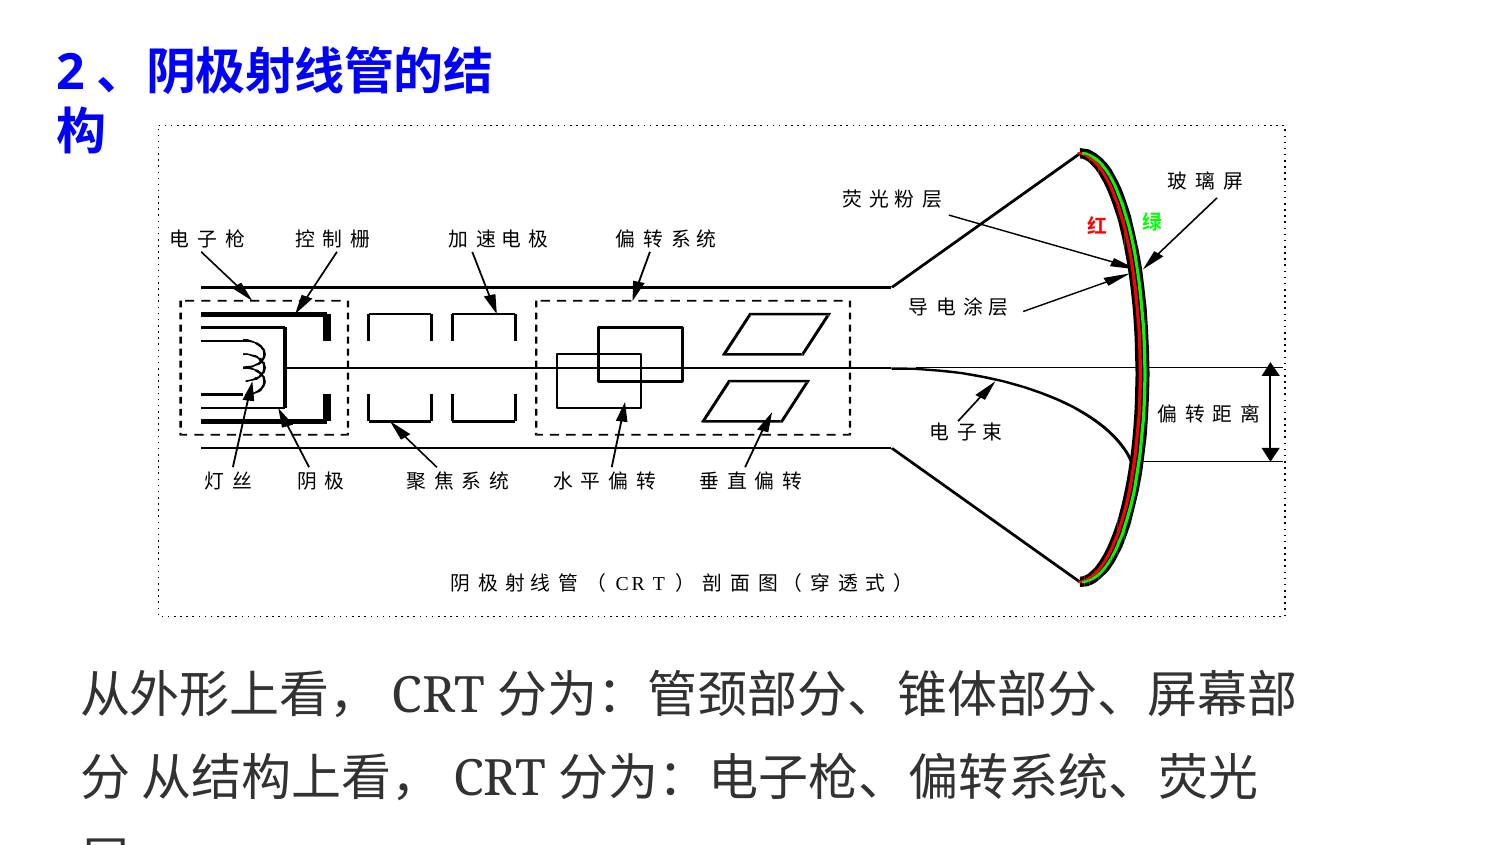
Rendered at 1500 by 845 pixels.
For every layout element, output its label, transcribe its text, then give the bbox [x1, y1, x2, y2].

title 2、阴极射线管的结构 [54, 37, 534, 181]
text_box [158, 125, 1285, 617]
text_box 从外形上看，CRT分为：管颈部分、锥体部分、屏幕部分 从结构上看，CRT分为：电子枪、偏转系统、荧光屏 [77, 636, 1308, 845]
